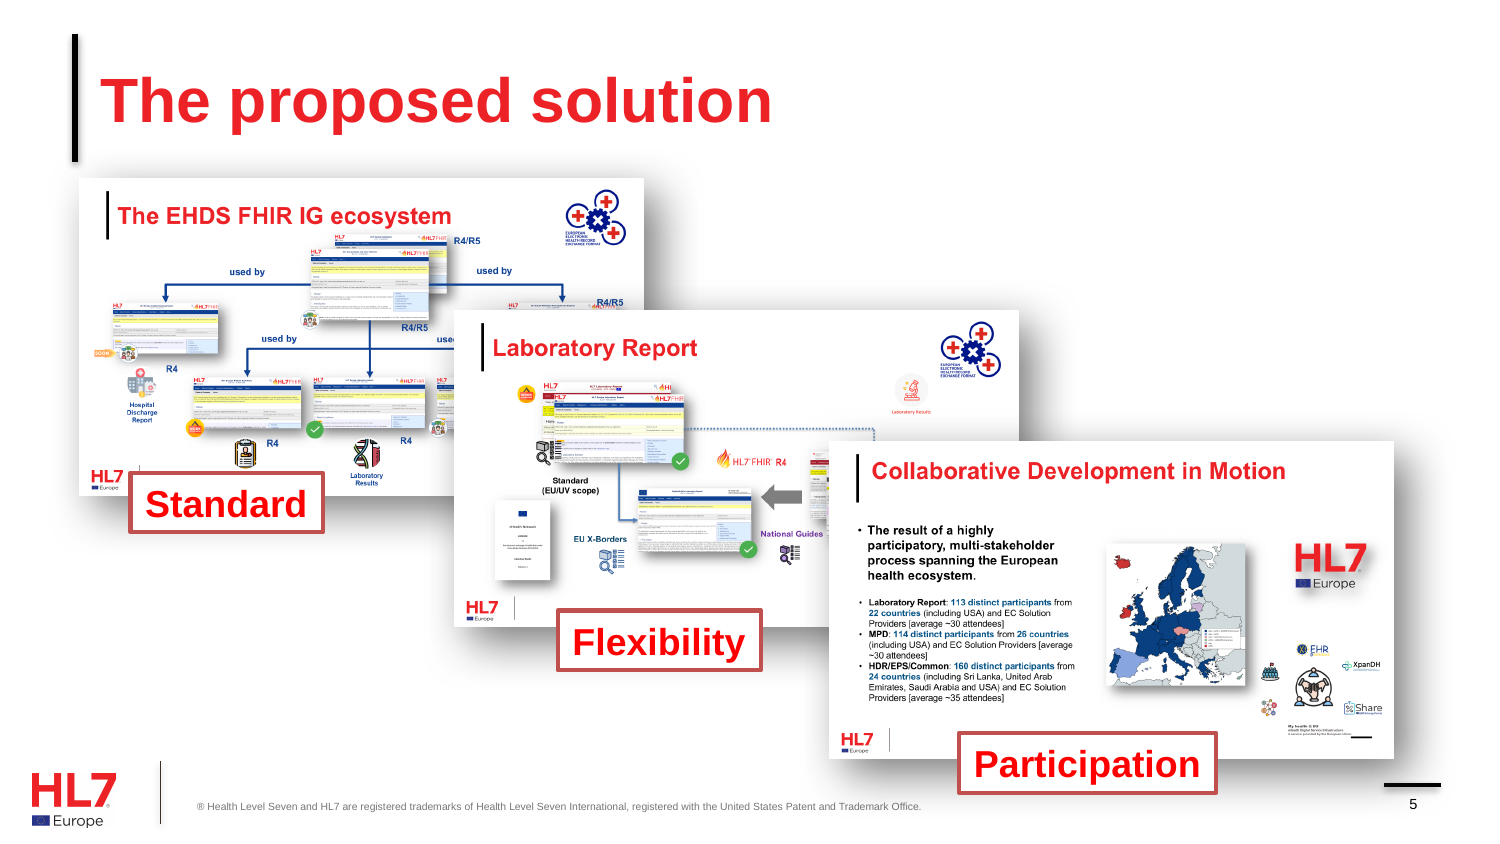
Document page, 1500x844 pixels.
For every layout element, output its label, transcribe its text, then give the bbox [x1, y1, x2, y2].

text_box Flexibility [556, 636, 763, 672]
footer ® Health Level Seven and HL7 are registered trademarks of Health Level Seven International, registered with the United States Patent and Trademark Office. [196, 786, 941, 813]
title The proposed solution [100, 33, 1451, 163]
picture [32, 773, 116, 828]
slide_number 5 [1391, 786, 1436, 813]
picture [79, 178, 1394, 759]
text_box Standard [128, 504, 325, 534]
text_box Participation [957, 766, 1218, 795]
